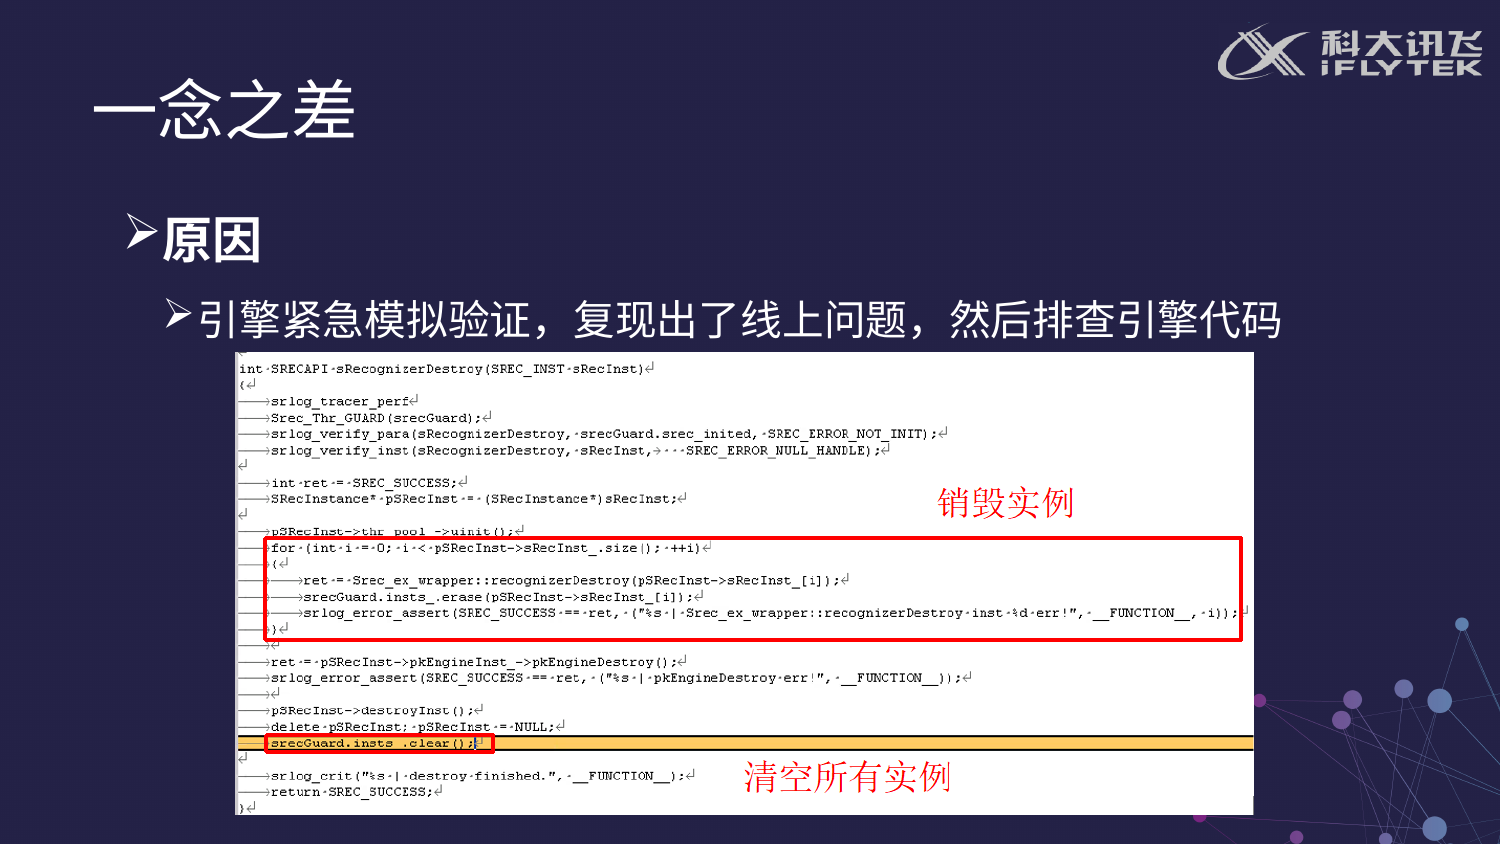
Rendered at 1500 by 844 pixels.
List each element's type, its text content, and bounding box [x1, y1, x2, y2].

text_box 一念之差 [76, 61, 374, 157]
text_box 原因 引擎紧急模拟验证，复现出了线上问题，然后排查引擎代码 [107, 170, 1407, 351]
picture [0, 0, 1500, 844]
